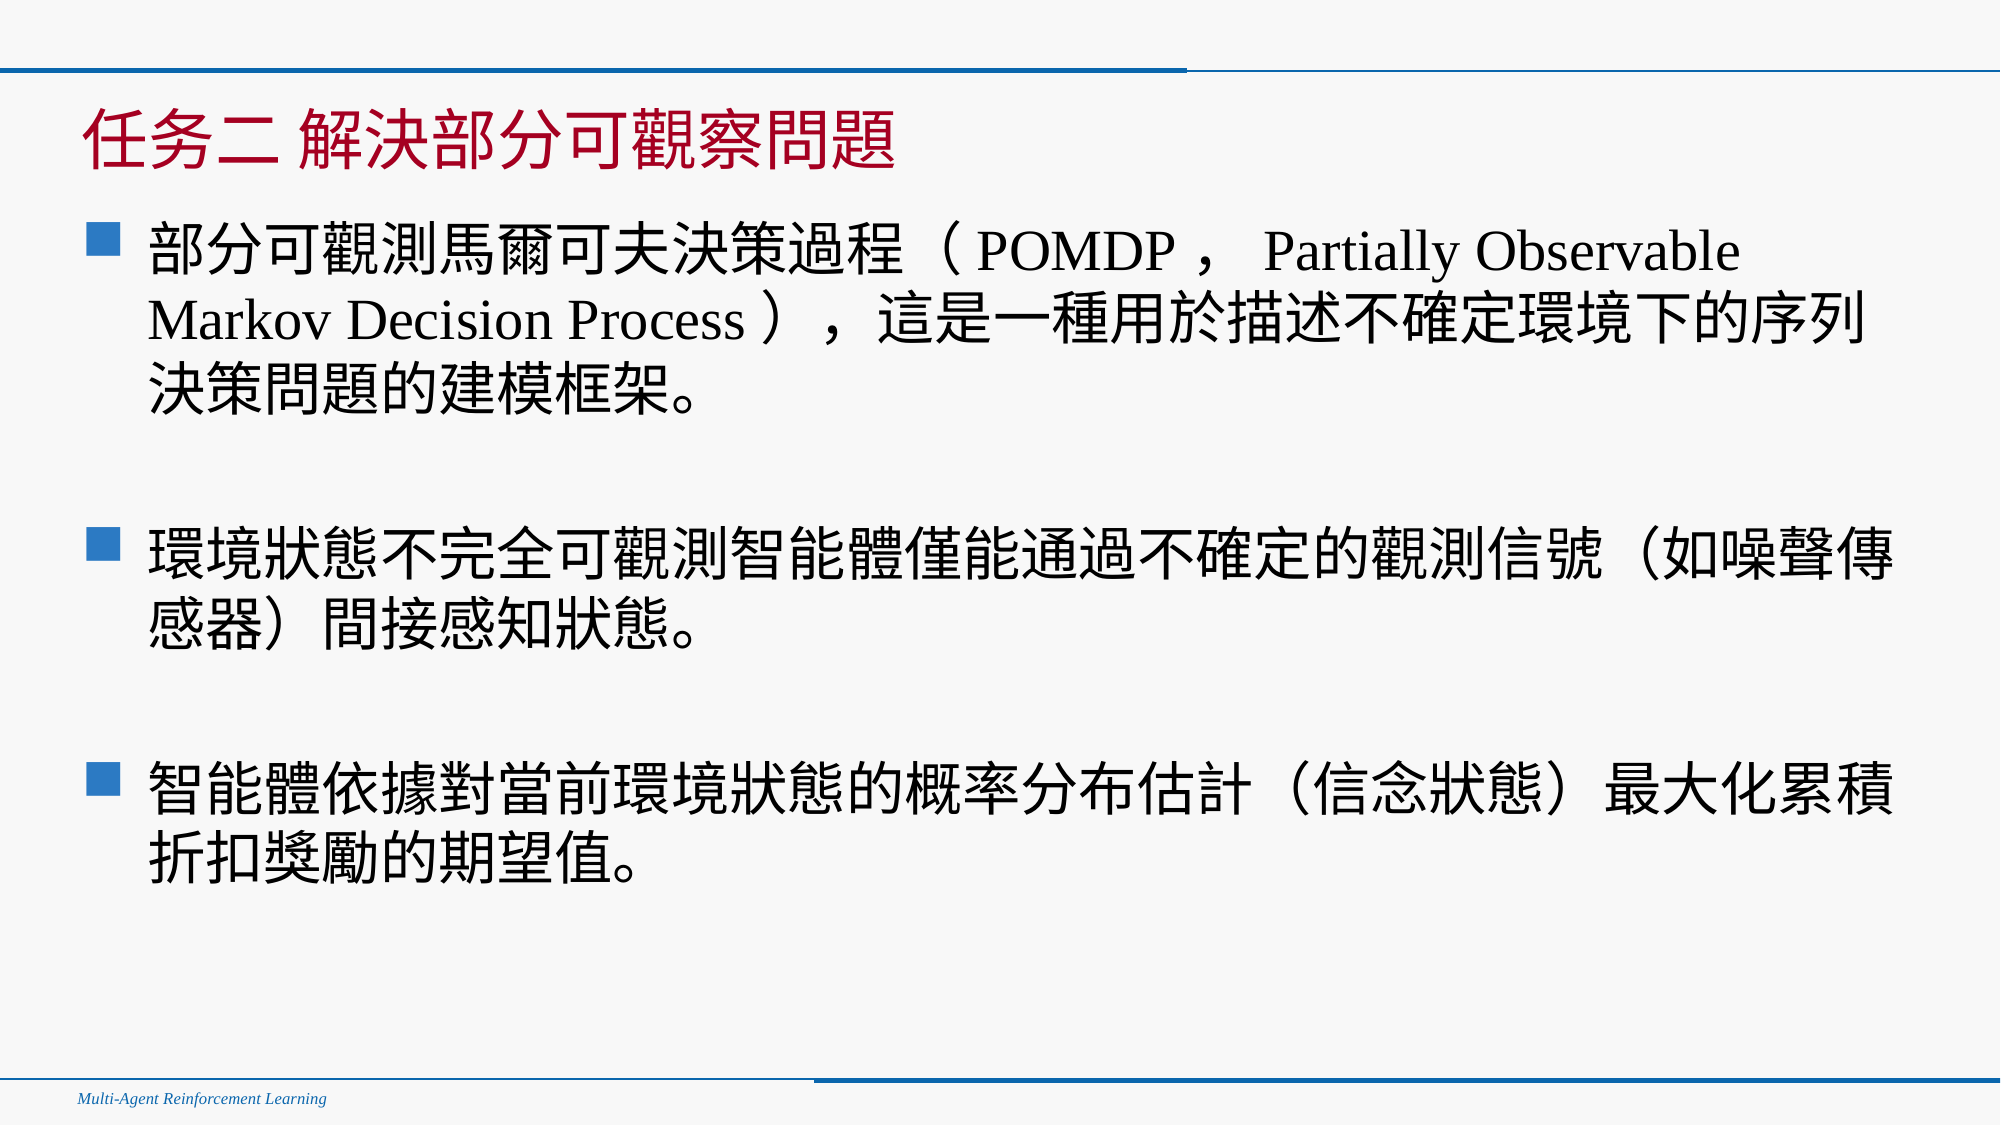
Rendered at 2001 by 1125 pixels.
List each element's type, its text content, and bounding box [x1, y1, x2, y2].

list 任务二 解決部分可觀察問題 [66, 97, 1931, 178]
slide_number [1890, 1078, 1974, 1111]
list 部分可觀測馬爾可夫決策過程（POMDP，Partially Observable Markov Decision Process），這是一種用於描述不確定環境下的序列決策問題的建模框架。 環境狀態不完全可觀測智能體僅能通過不確定的觀測信號（如噪聲傳感器）間接感知狀態。 智能體依據對當前環境狀態的概率分布估計（信念狀態）最大化累積折扣獎勵的期望值。 [66, 204, 1931, 1051]
